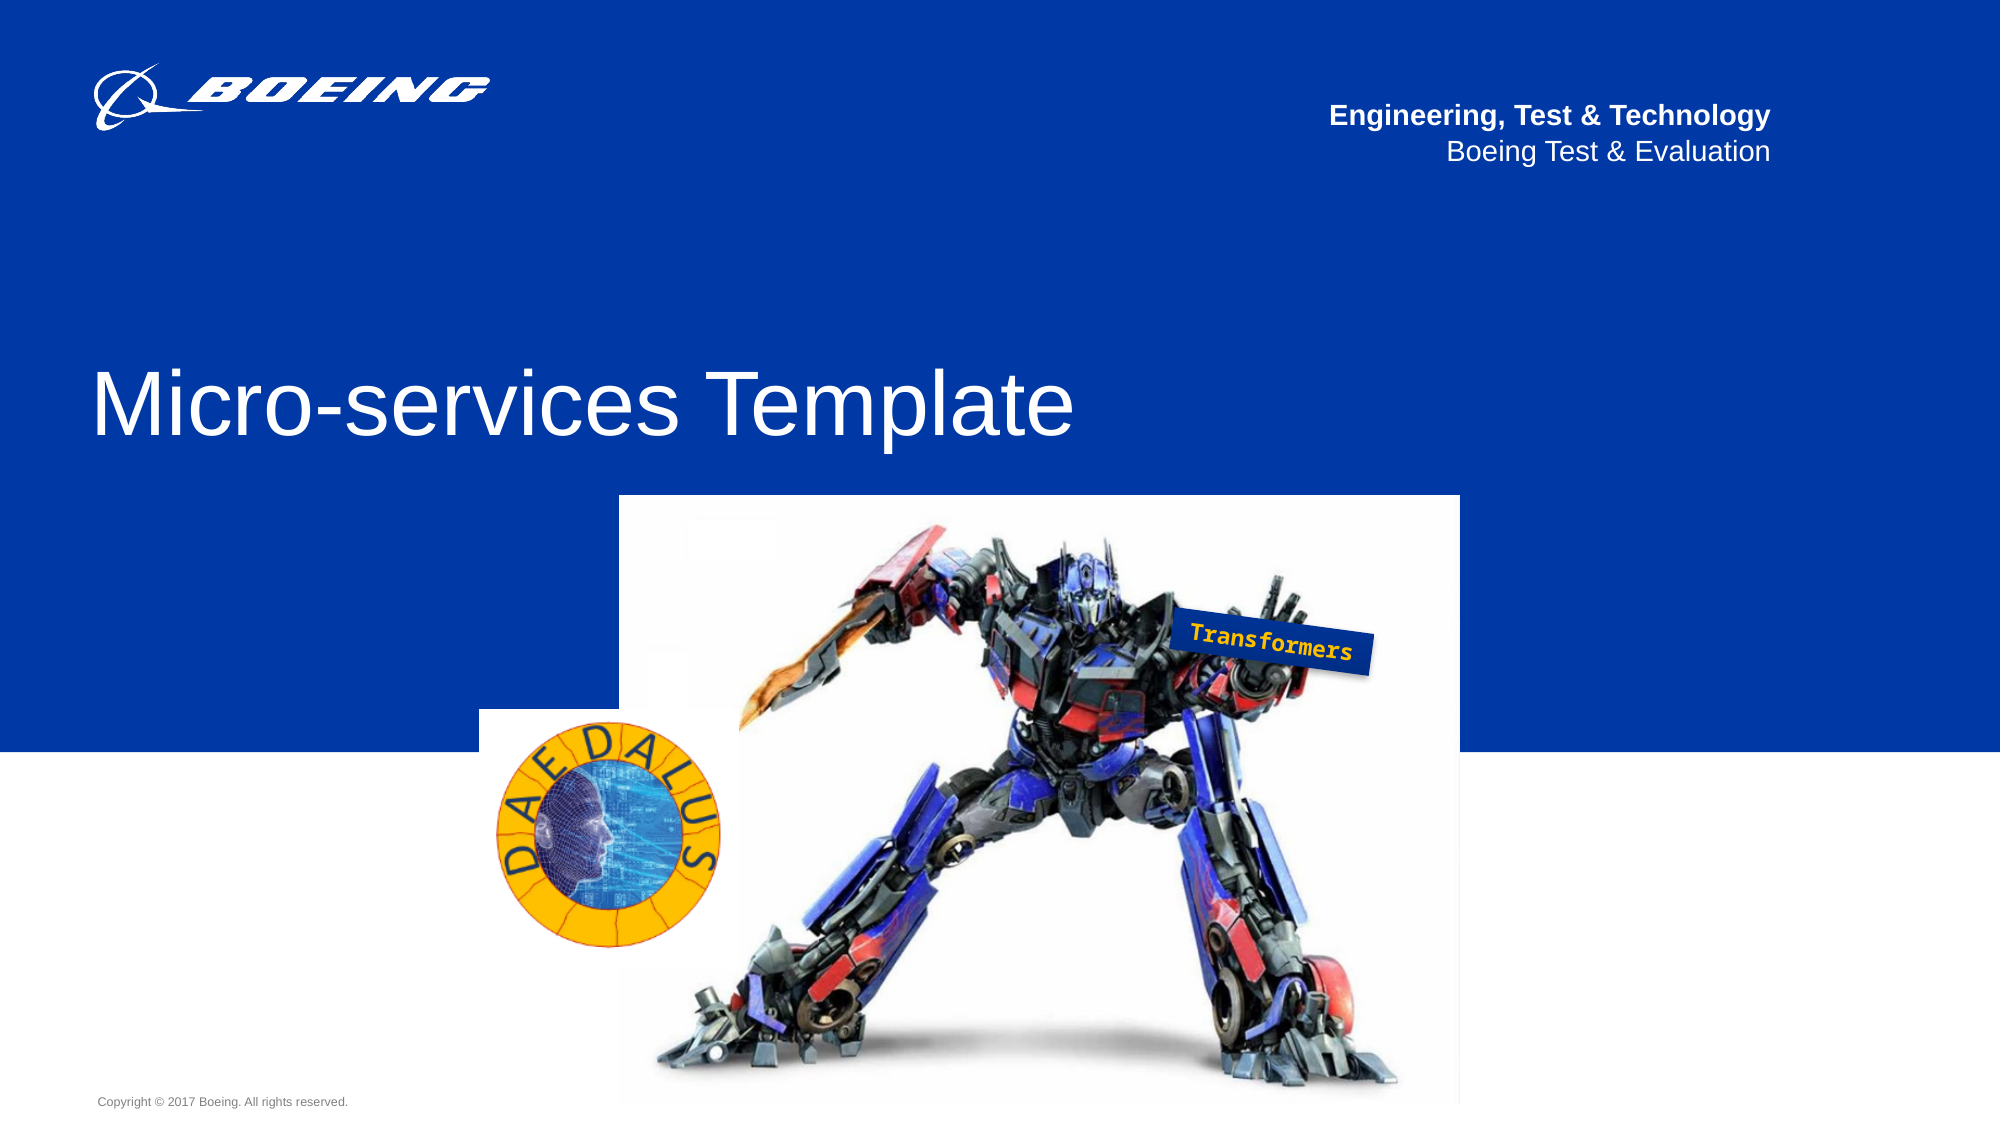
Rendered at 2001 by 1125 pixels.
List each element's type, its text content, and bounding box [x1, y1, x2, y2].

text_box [479, 494, 1460, 1104]
text_box Micro-services Template [75, 336, 1094, 461]
picture [88, 59, 494, 133]
